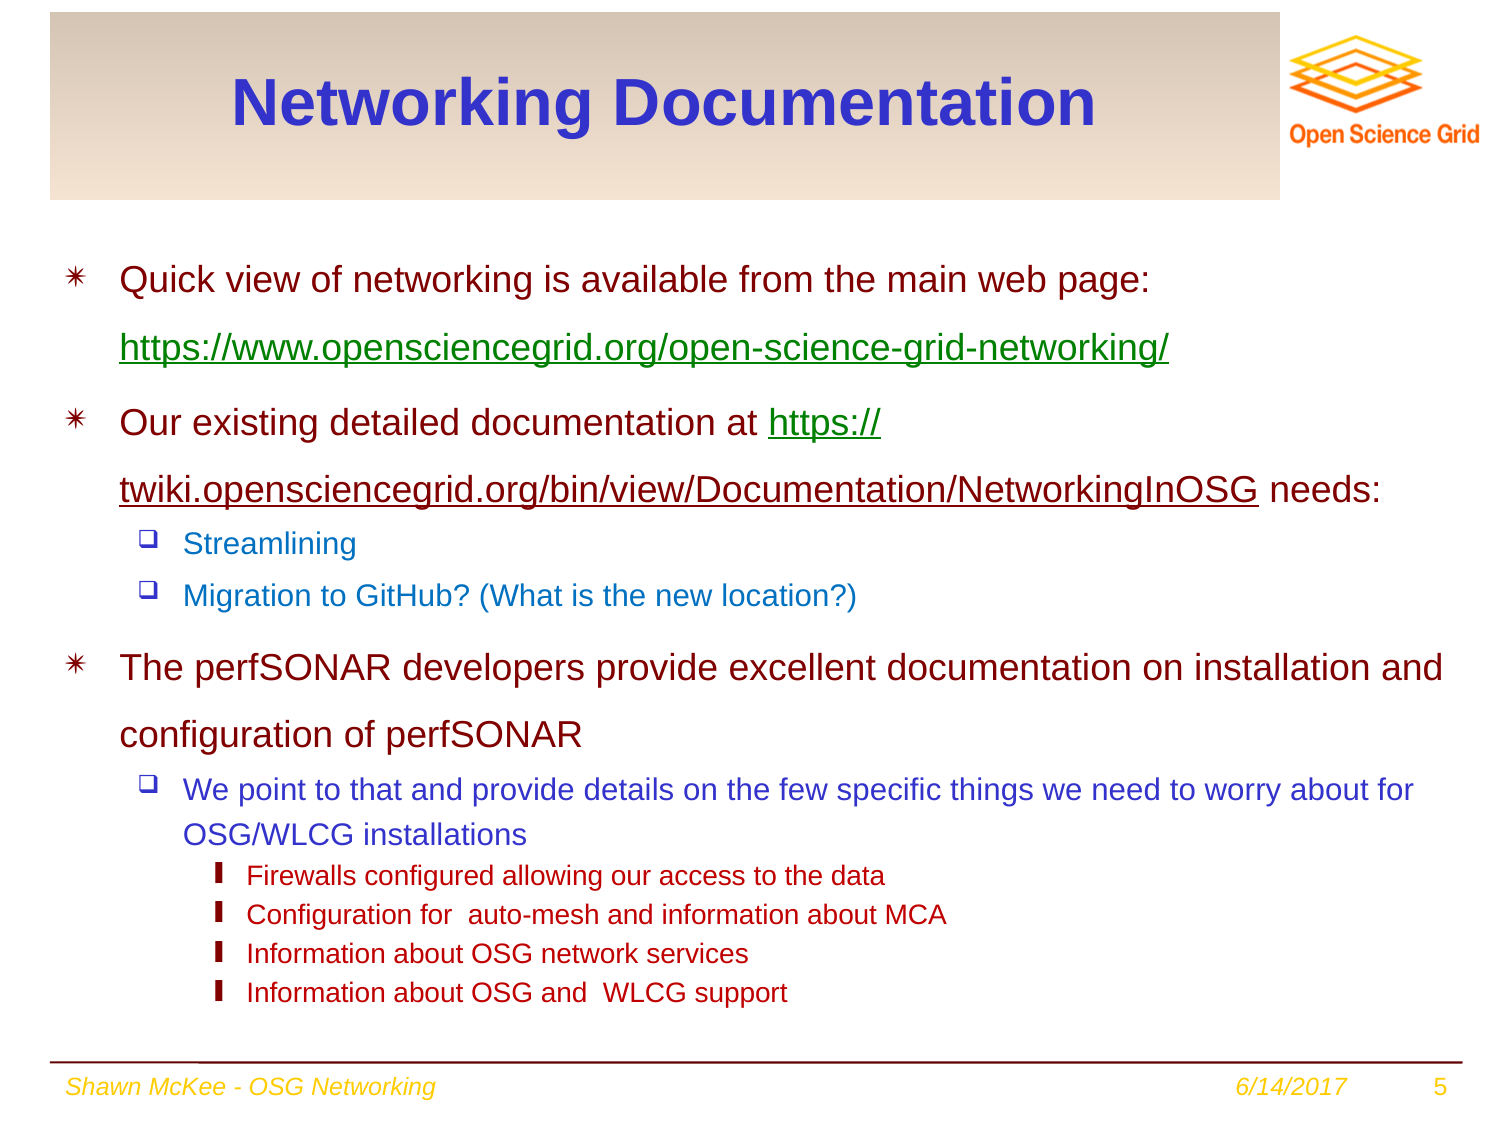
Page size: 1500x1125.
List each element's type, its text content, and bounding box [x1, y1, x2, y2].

slide_number 5 [1374, 1062, 1463, 1125]
list Quick view of networking is available from the main web page: https://www.opensciencegrid.org/open-science-grid-networking/ Our existing detailed documentation at https://twiki.opensciencegrid.org/bin/view/Documentation/NetworkingInOSG needs: Streamlining Migration to GitHub? (What is the new location?) The perfSONAR developers provide excellent documentation on installation and configuration of perfSONAR We point to that and provide details on the few specific things we need to worry about for OSG/WLCG installations Firewalls configured allowing our access to the data Configuration for auto-mesh and information about MCA Information about OSG network services Information about OSG and WLCG support [49, 224, 1466, 1026]
title Networking Documentation [49, 12, 1281, 201]
picture [1281, 12, 1500, 166]
footer Shawn McKee - OSG Networking [49, 1062, 546, 1125]
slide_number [547, 1062, 1363, 1125]
